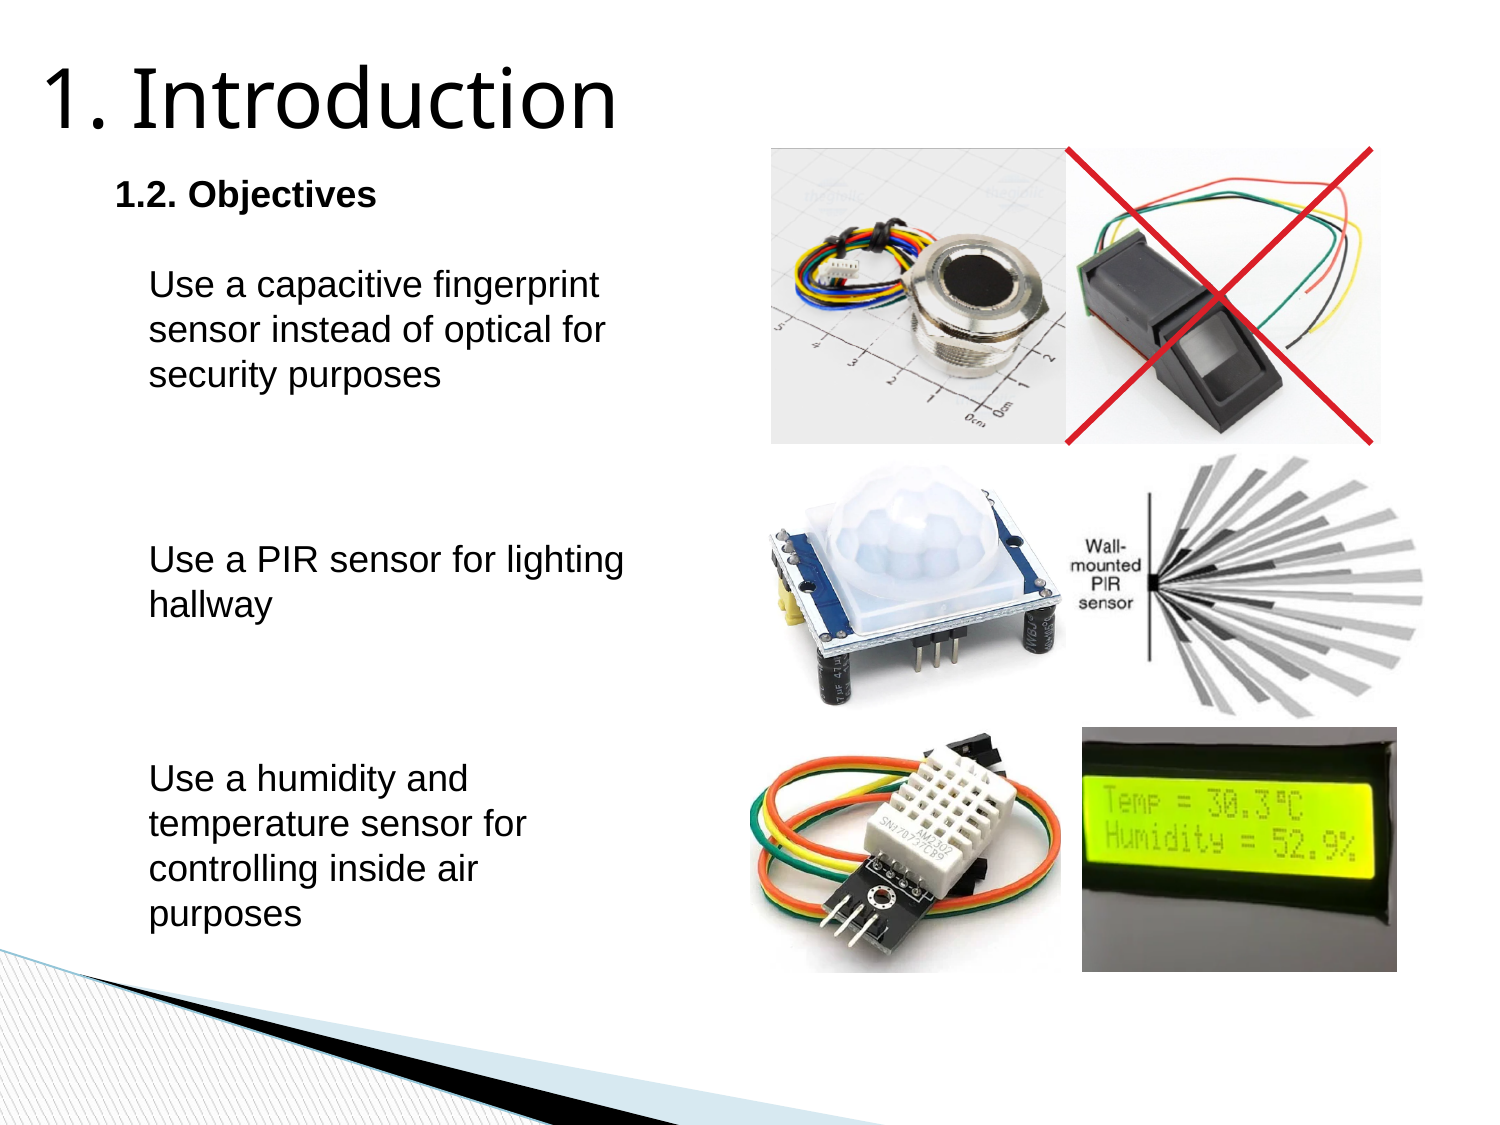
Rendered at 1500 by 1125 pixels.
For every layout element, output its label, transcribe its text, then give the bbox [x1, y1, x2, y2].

text_box Use a humidity and temperature sensor for controlling inside air purposes [133, 745, 647, 941]
picture [771, 148, 1066, 444]
text_box Use a PIR sensor for lighting hallway [133, 527, 668, 633]
picture [1372, 148, 1381, 444]
picture [749, 448, 1426, 977]
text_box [1066, 148, 1372, 444]
text_box Use a capacitive fingerprint sensor instead of optical for security purposes [133, 252, 668, 403]
text_box 1. Introduction [24, 37, 750, 153]
text_box 1.2. Objectives [99, 162, 396, 223]
